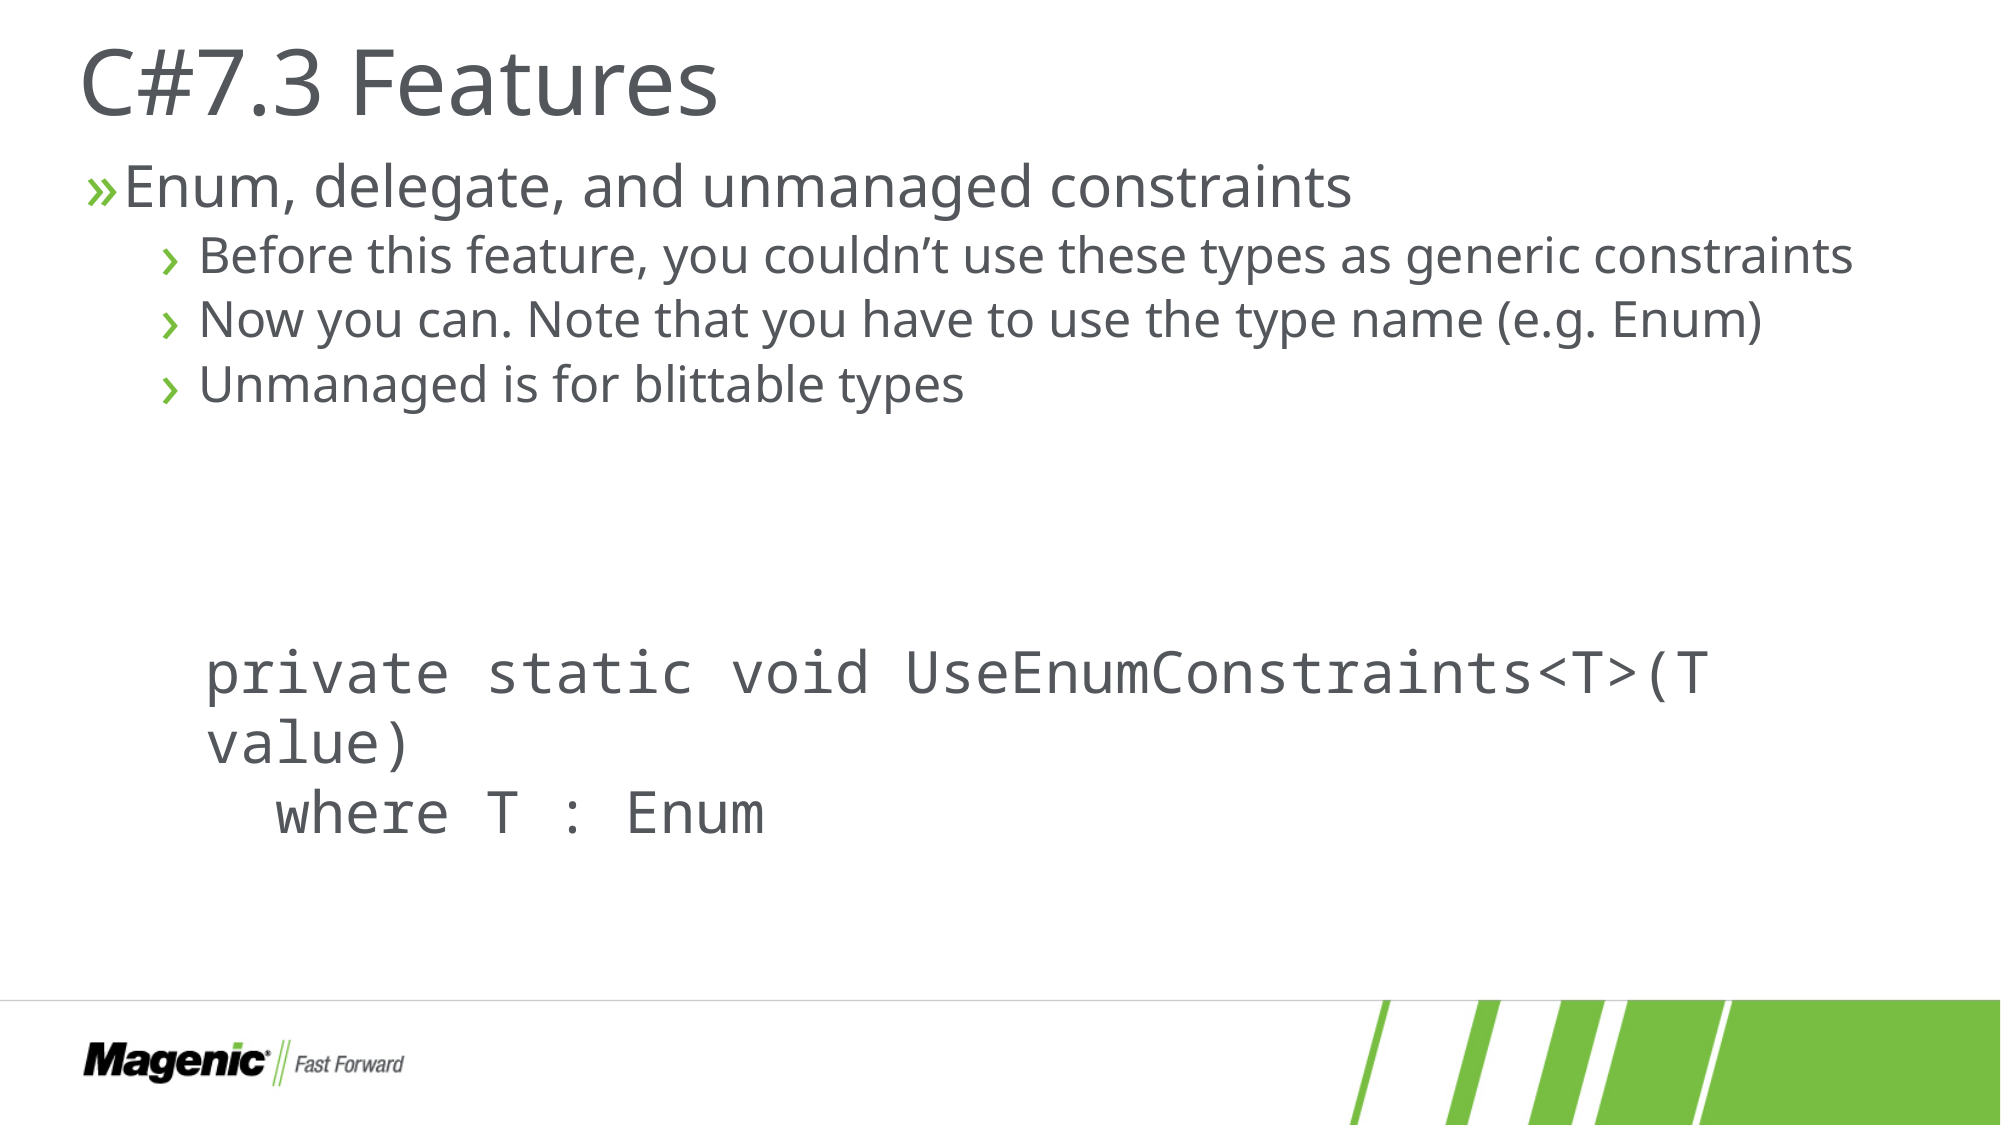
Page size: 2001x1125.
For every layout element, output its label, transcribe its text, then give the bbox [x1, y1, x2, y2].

text_box private static void UseEnumConstraints<T>(T value) where T : Enum [190, 628, 1826, 853]
title C#7.3 Features [63, 41, 1938, 131]
picture [0, 0, 2001, 1125]
list Enum, delegate, and unmanaged constraints Before this feature, you couldn’t use these types as generic constraints Now you can. Note that you have to use the type name (e.g. Enum) Unmanaged is for blittable types [70, 149, 1946, 939]
